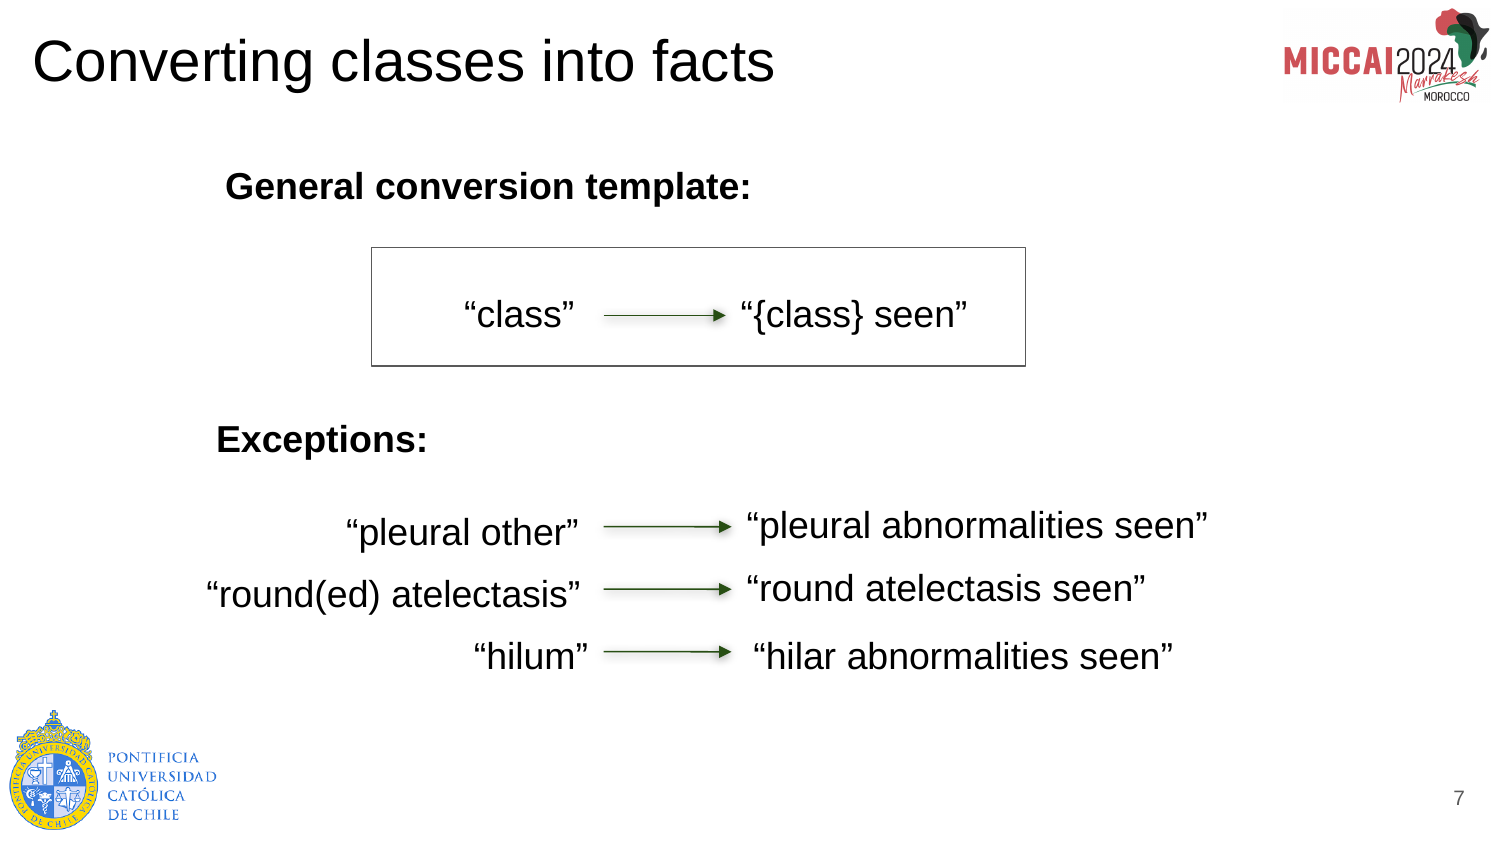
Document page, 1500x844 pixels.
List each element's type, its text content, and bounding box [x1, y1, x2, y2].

slide_number ‹#› [1389, 764, 1480, 830]
text_box General conversion template: [210, 147, 1022, 223]
list “hilum” [458, 610, 721, 705]
list “round(ed) atelectasis” [191, 548, 613, 643]
text_box Exceptions: [201, 400, 1012, 476]
list “{class} seen” [725, 268, 1041, 363]
title Converting classes into facts [17, 8, 1214, 103]
list “pleural abnormalities seen” [731, 479, 1251, 542]
list “hilar abnormalities seen” [738, 610, 1213, 705]
text_box [371, 247, 1026, 367]
picture [1283, 8, 1491, 103]
list “pleural other” [331, 485, 646, 580]
picture [9, 710, 217, 830]
list “round atelectasis seen” [731, 542, 1264, 637]
list “class” [449, 268, 604, 363]
